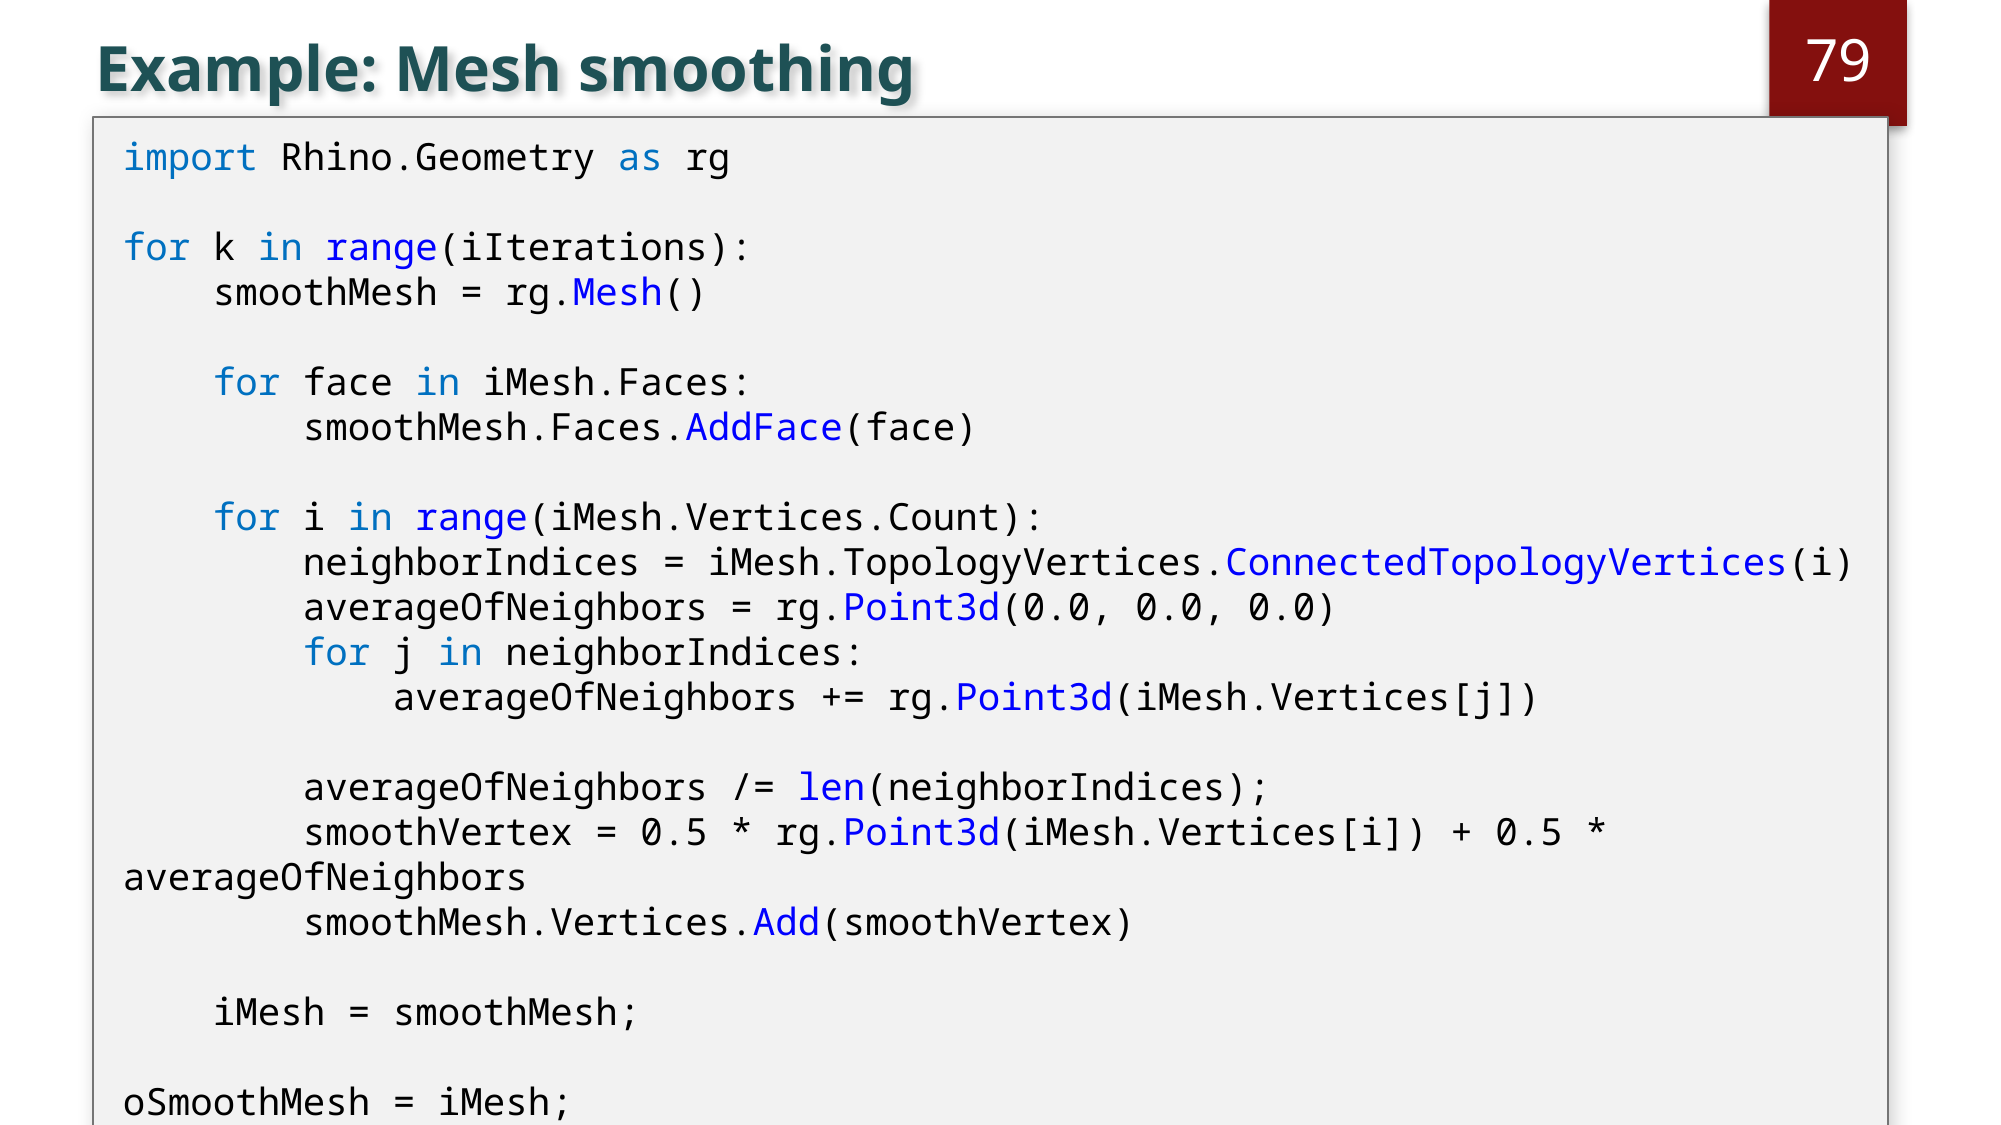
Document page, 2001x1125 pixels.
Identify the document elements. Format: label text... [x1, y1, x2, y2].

slide_number 79 [1769, 0, 1907, 126]
title Example: Mesh smoothing [80, 21, 1718, 126]
text_box import Rhino.Geometry as rg for k in range(iIterations): smoothMesh = rg.Mesh() for face in iMesh.Faces: smoothMesh.Faces.AddFace(face) for i in range(iMesh.Vertices.Count): neighborIndices = iMesh.TopologyVertices.ConnectedTopologyVertices(i) averageOfNeighbors = rg.Point3d(0.0, 0.0, 0.0) for j in neighborIndices: averageOfNeighbors += rg.Point3d(iMesh.Vertices[j]) averageOfNeighbors /= len(neighborIndices); smoothVertex = 0.5 * rg.Point3d(iMesh.Vertices[i]) + 0.5 * averageOfNeighbors smoothMesh.Vertices.Add(smoothVertex) iMesh = smoothMesh; oSmoothMesh = iMesh; [92, 117, 1889, 1125]
